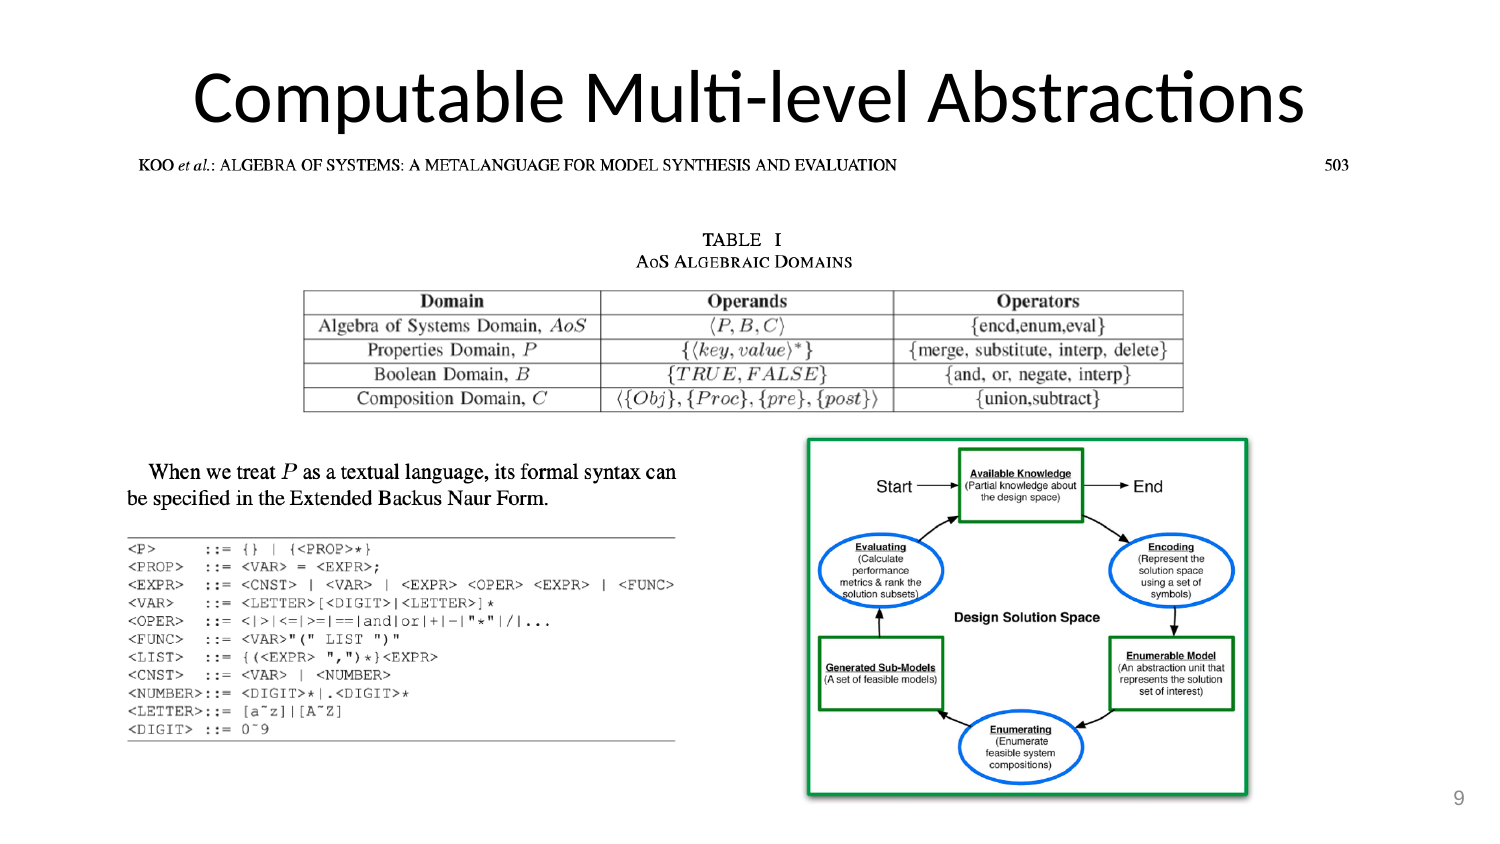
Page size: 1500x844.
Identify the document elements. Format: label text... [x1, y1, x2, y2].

slide_number 9 [1389, 764, 1480, 830]
text_box Computable Multi-level Abstractions [178, 40, 1322, 144]
picture [117, 460, 705, 757]
picture [133, 146, 1367, 809]
